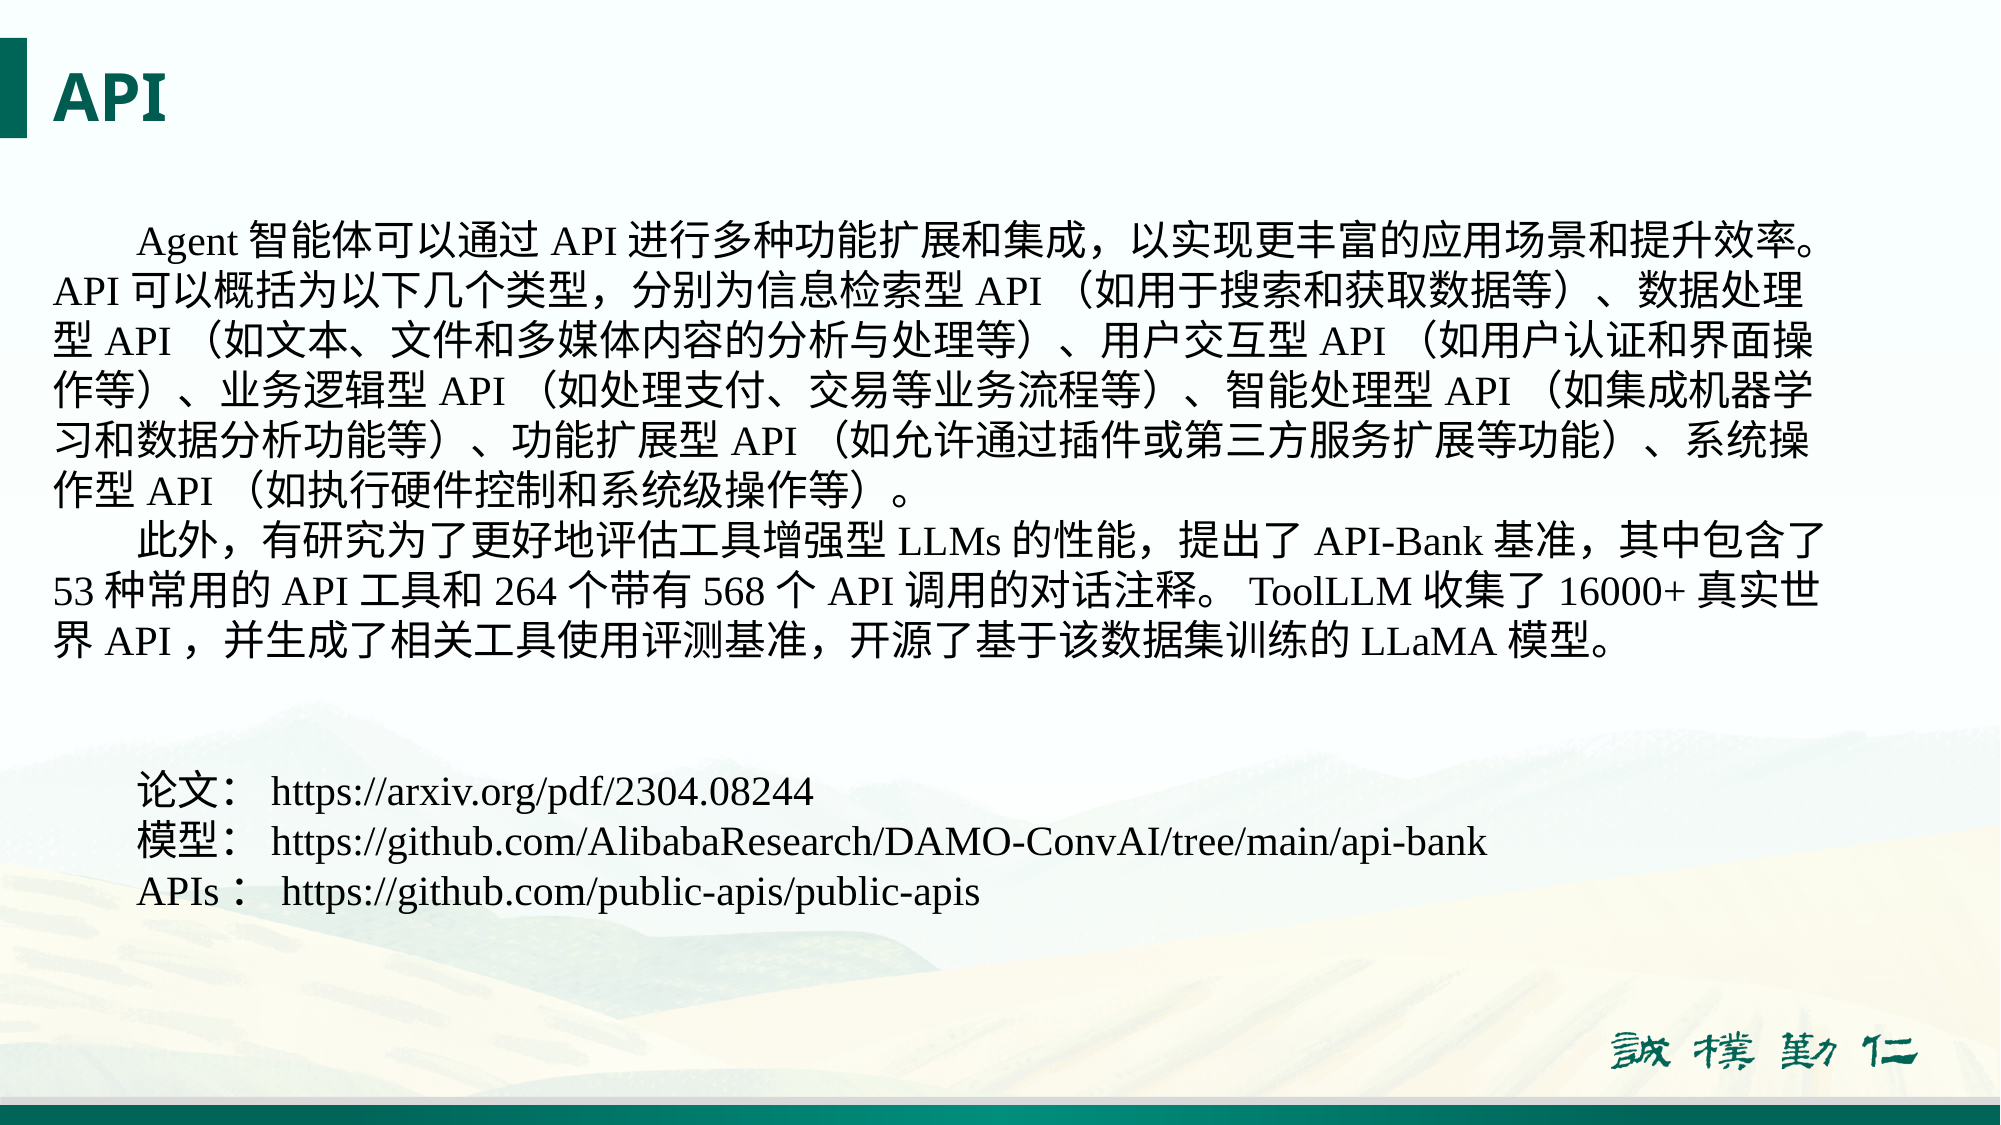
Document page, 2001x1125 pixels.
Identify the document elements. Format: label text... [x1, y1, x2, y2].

text_box Agent智能体可以通过API进行多种功能扩展和集成，以实现更丰富的应用场景和提升效率。API可以概括为以下几个类型，分别为信息检索型API（如用于搜索和获取数据等）、数据处理型API（如文本、文件和多媒体内容的分析与处理等）、用户交互型API（如用户认证和界面操作等）、业务逻辑型API（如处理支付、交易等业务流程等）、智能处理型API（如集成机器学习和数据分析功能等）、功能扩展型API（如允许通过插件或第三方服务扩展等功能）、系统操作型API（如执行硬件控制和系统级操作等）。 此外，有研究为了更好地评估工具增强型LLMs的性能，提出了API-Bank基准，其中包含了53种常用的API工具和264个带有568个API调用的对话注释。ToolLLM收集了16000+真实世界API，并生成了相关工具使用评测基准，开源了基于该数据集训练的LLaMA模型。 论文：https://arxiv.org/pdf/2304.08244 模型：https://github.com/AlibabaResearch/DAMO-ConvAI/tree/main/api-bank APIs：https://github.com/public-apis/public-apis [37, 206, 1853, 922]
title API [38, 55, 185, 144]
picture [1611, 1017, 1918, 1084]
